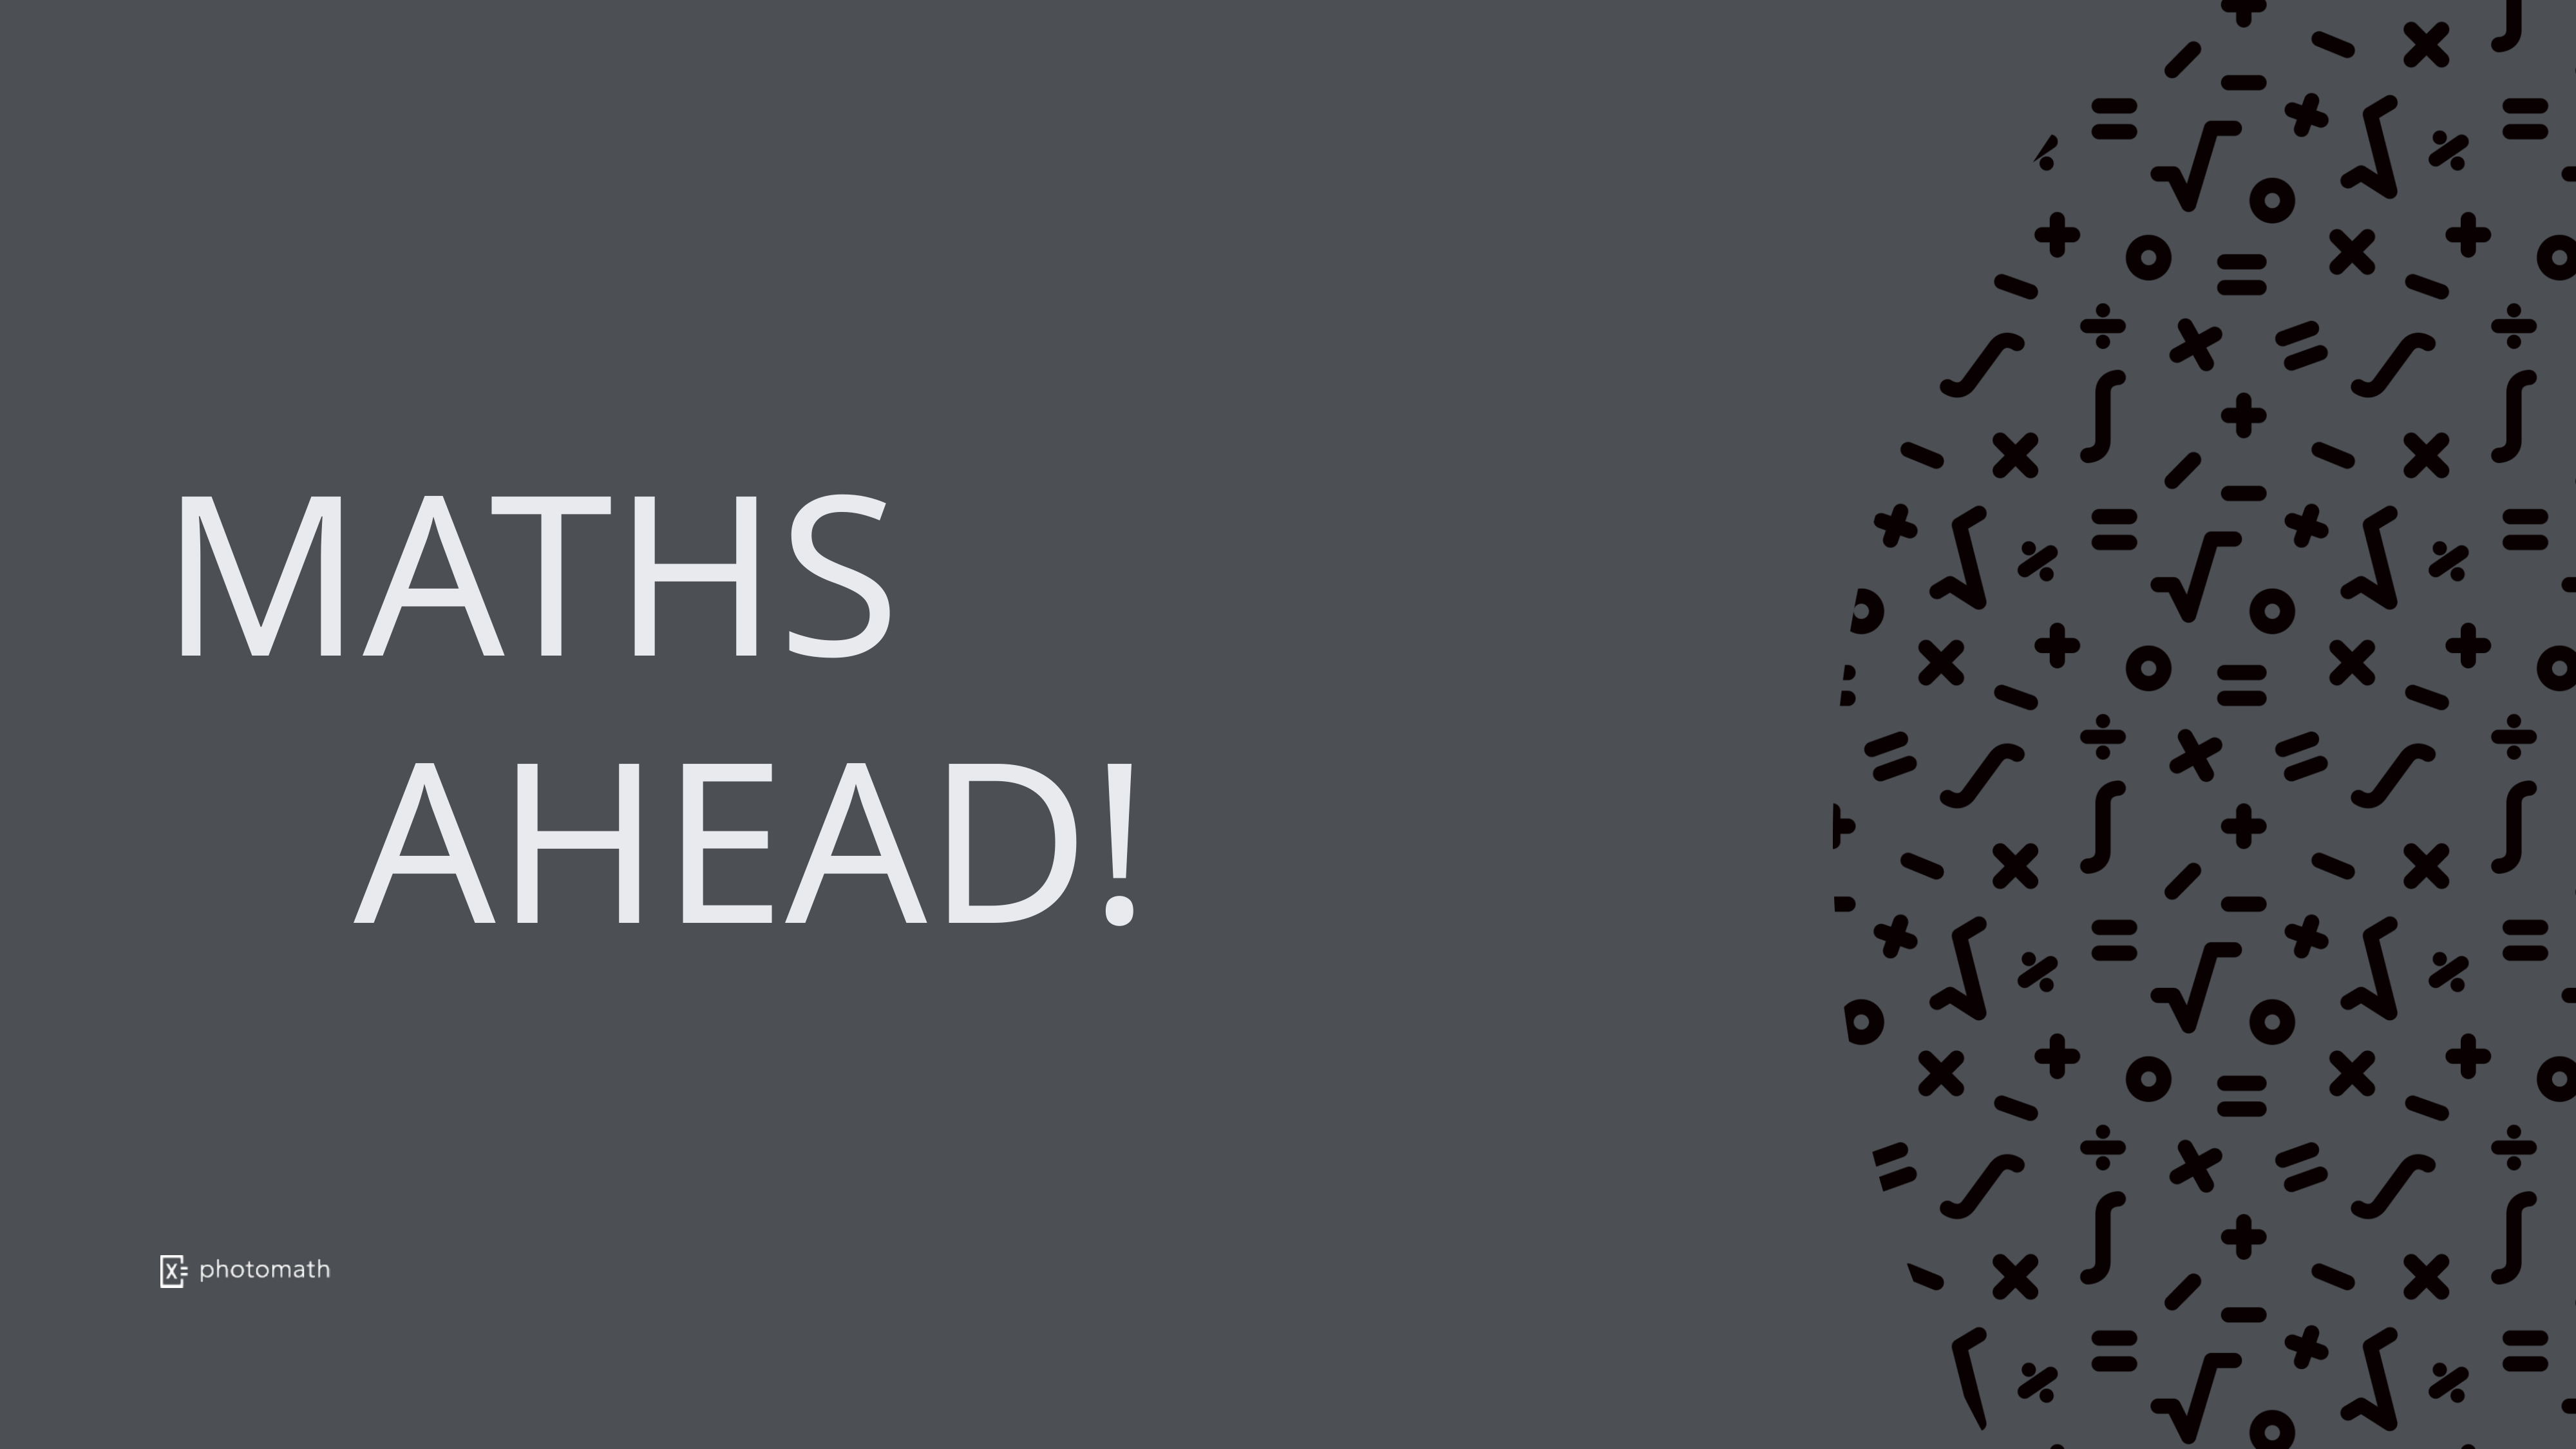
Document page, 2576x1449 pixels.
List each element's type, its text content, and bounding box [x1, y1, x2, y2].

text_box MATHS AHEAD! [160, 433, 1833, 968]
picture [160, 1255, 330, 1289]
picture [1833, 0, 2576, 1449]
